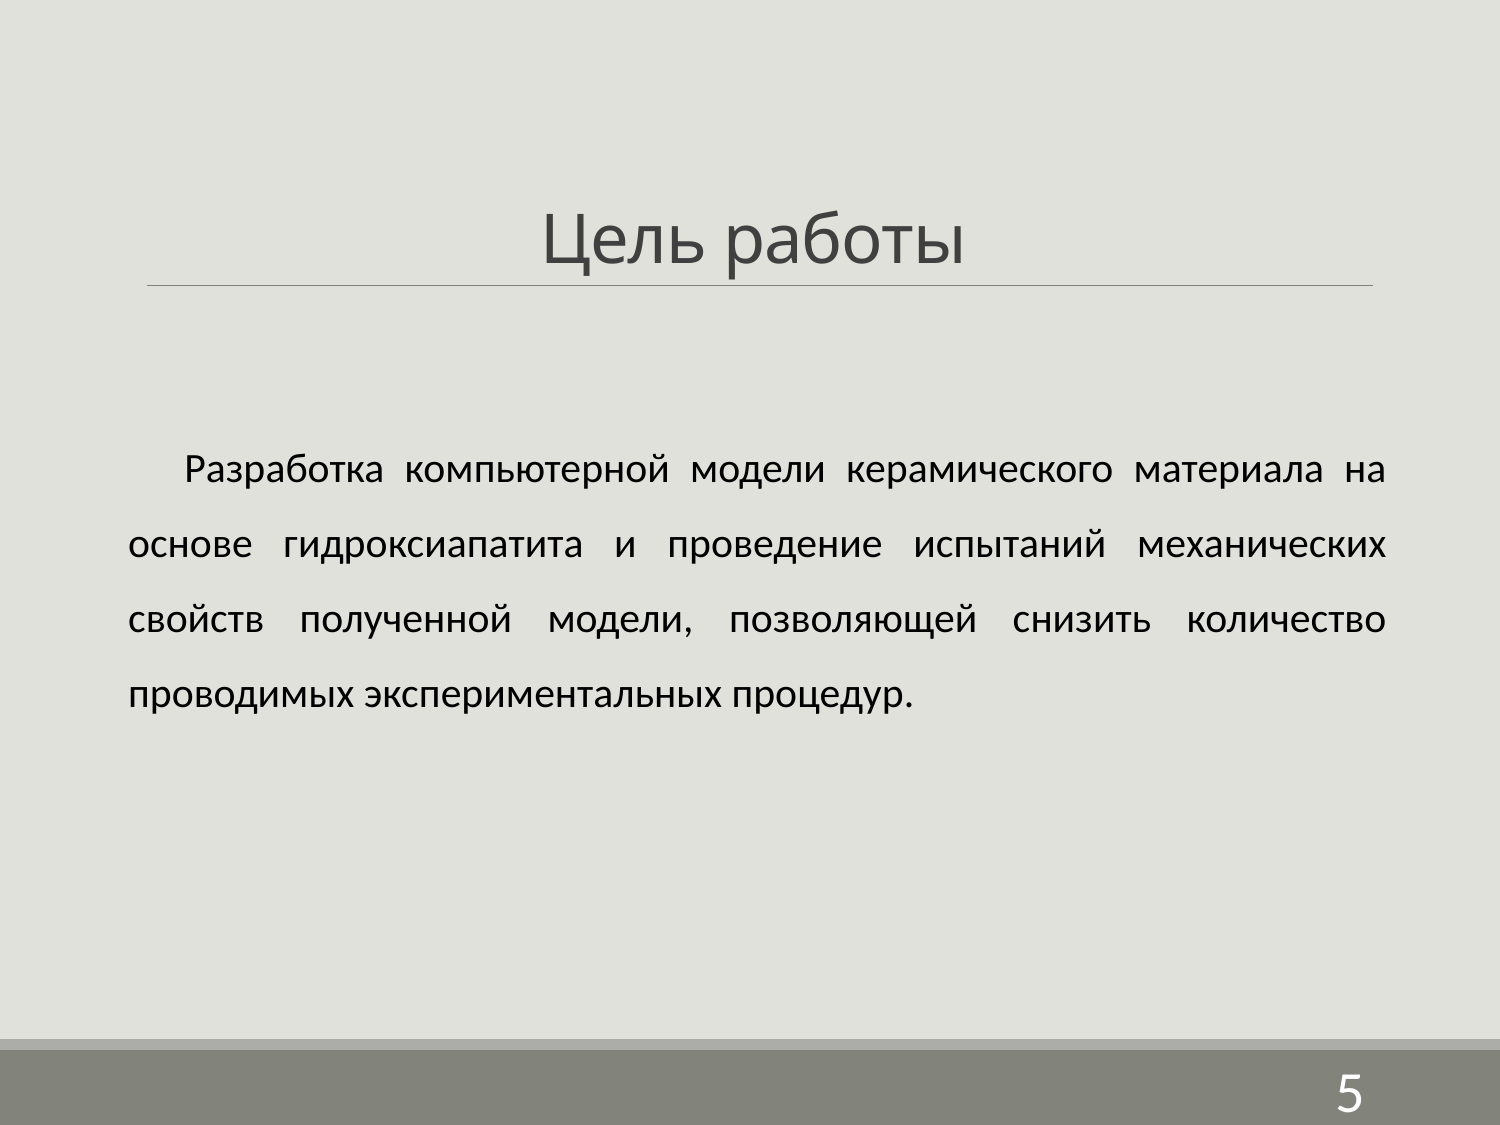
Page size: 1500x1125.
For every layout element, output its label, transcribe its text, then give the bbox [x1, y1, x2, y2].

title Цель работы [135, 47, 1373, 285]
slide_number 5 [1218, 1059, 1380, 1120]
list Разработка компьютерной модели керамического материала на основе гидроксиапатита и проведение испытаний механических свойств полученной модели, позволяющей снизить количество проводимых экспериментальных процедур. [113, 408, 1387, 717]
